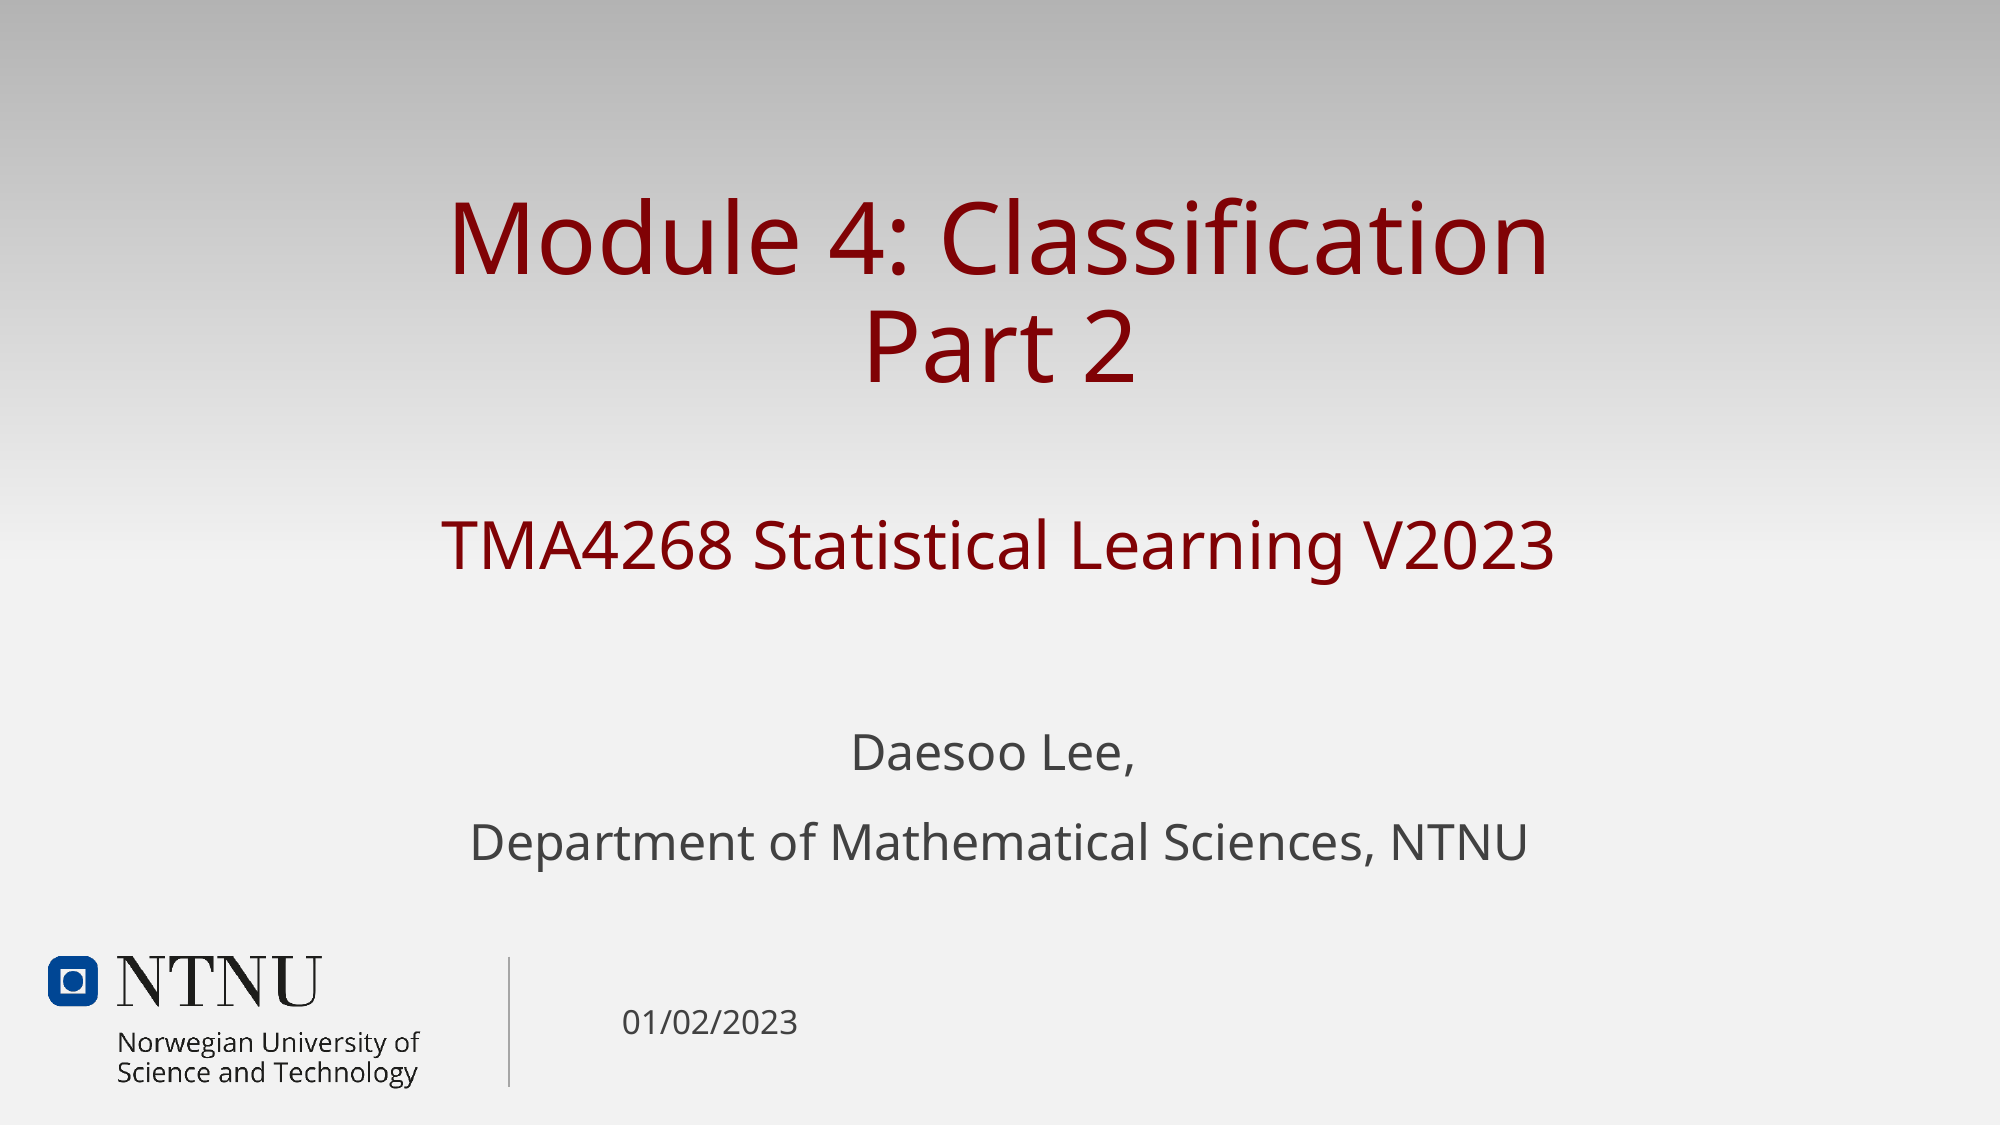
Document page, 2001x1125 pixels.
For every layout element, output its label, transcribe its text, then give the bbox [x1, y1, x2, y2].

title Module 4: Classification Part 2 TMA4268 Statistical Learning V2023 [0, 188, 2000, 619]
picture [48, 956, 426, 1089]
list 01/02/2023 [606, 951, 1966, 1085]
list Daesoo Lee, Department of Mathematical Sciences, NTNU [0, 682, 2000, 916]
